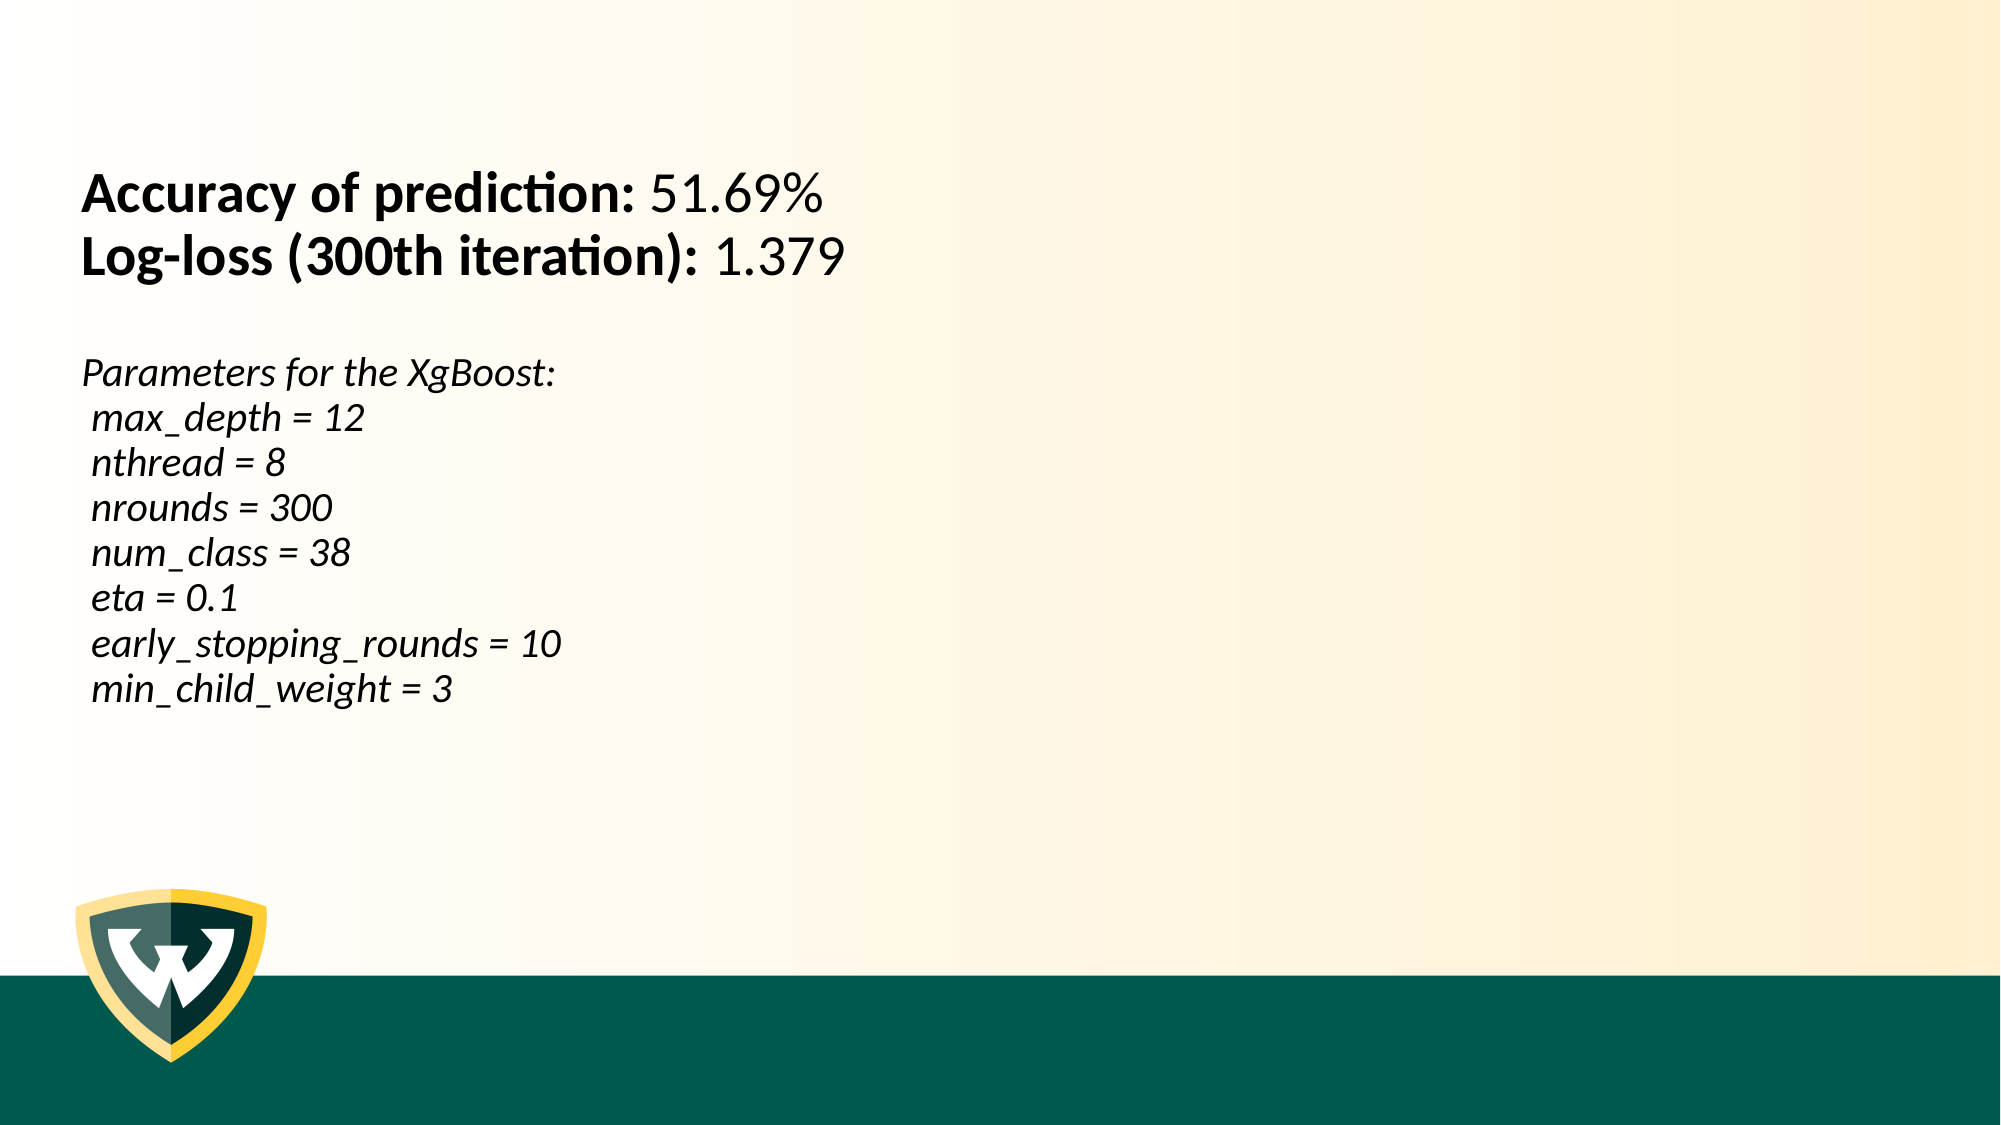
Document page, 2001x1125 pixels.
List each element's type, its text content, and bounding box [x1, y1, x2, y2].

title Accuracy of prediction: 51.69% Log-loss (300th iteration): 1.379 Parameters for the XgBoost: max_depth = 12 nthread = 8 nrounds = 300 num_class = 38 eta = 0.1 early_stopping_rounds = 10 min_child_weight = 3 [66, 42, 1936, 876]
picture [0, 0, 2001, 1125]
